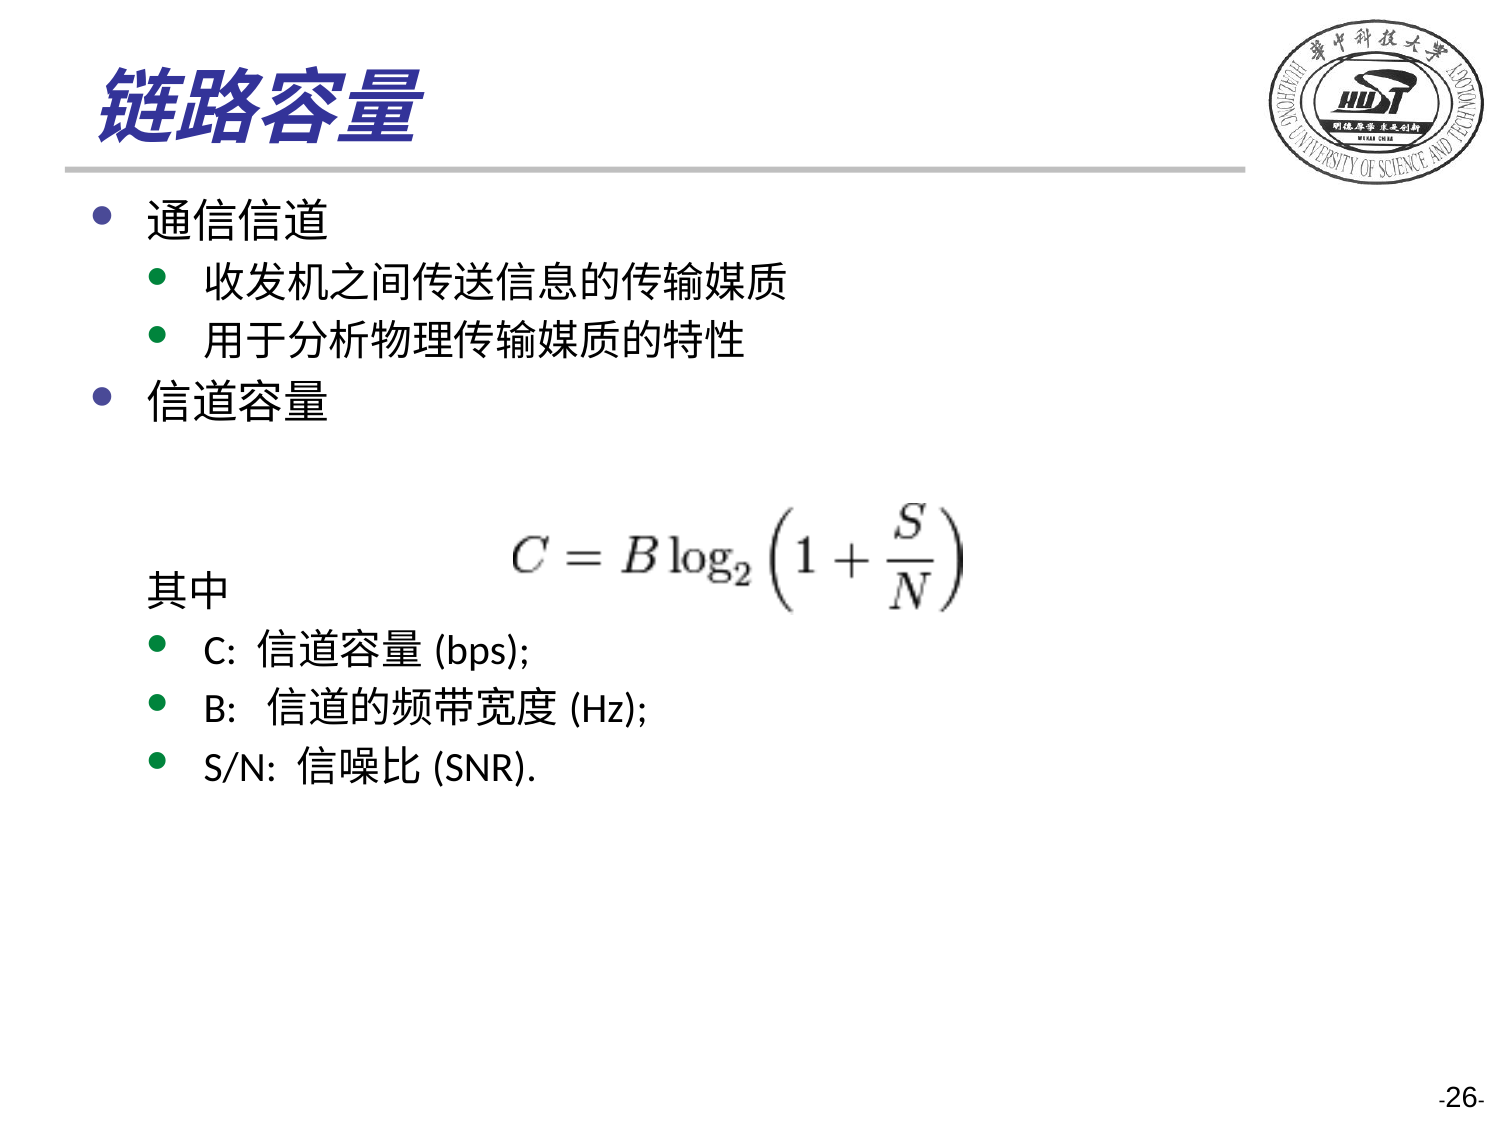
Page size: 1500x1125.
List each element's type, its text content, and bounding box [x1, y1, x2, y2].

list 通信信道 收发机之间传送信息的传输媒质 用于分析物理传输媒质的特性 信道容量 其中 C: 信道容量(bps); B: 信道的频带宽度(Hz); S/N: 信噪比(SNR). [75, 184, 1425, 1059]
picture [513, 503, 963, 616]
picture [1257, 18, 1489, 185]
slide_number -26- [1149, 1070, 1500, 1125]
title 链路容量 [76, 42, 1315, 160]
